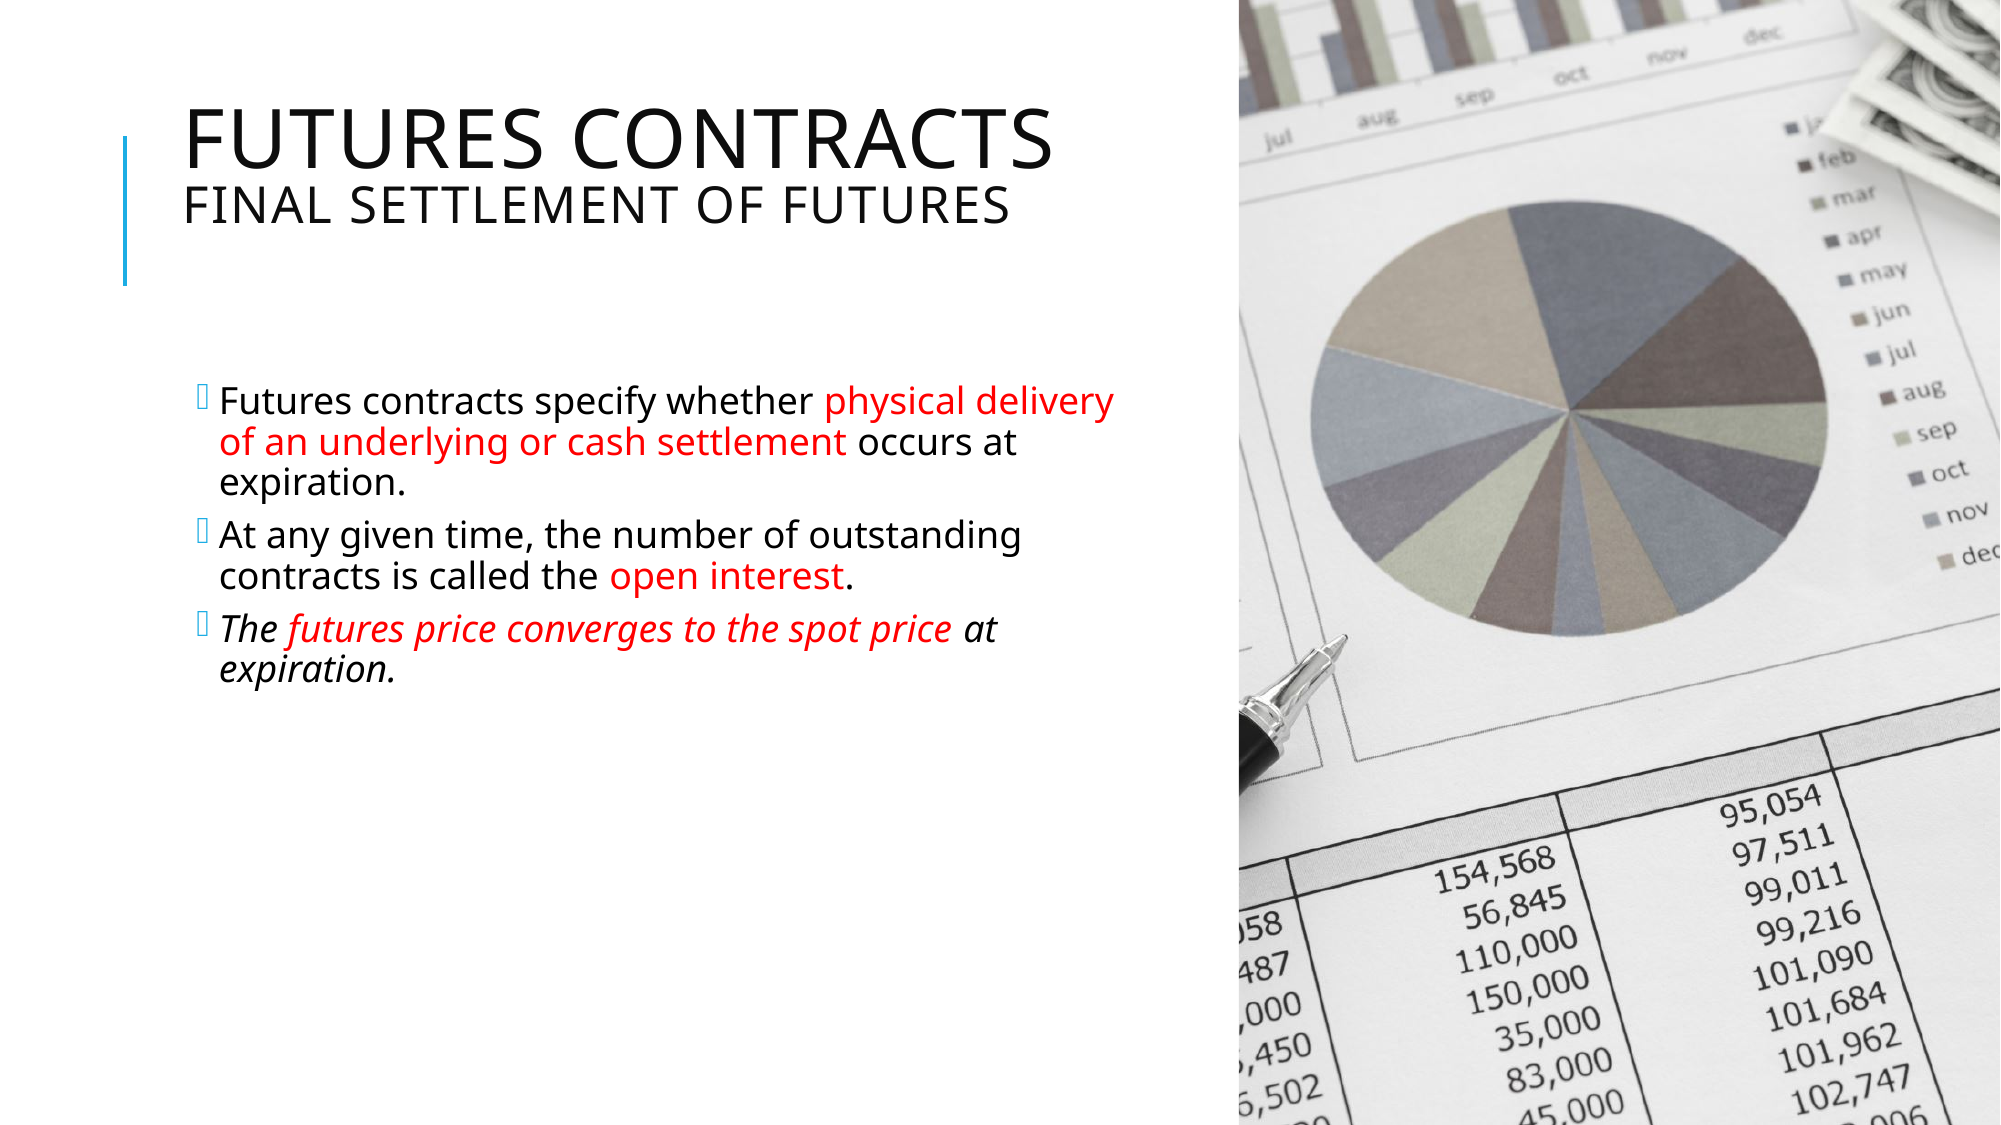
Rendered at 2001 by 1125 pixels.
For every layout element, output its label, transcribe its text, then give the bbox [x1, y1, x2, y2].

picture [1238, 0, 2000, 1125]
title Futures Contracts Final Settlement of futures [168, 96, 1164, 342]
list Futures contracts specify whether physical delivery of an underlying or cash settlement occurs at expiration. At any given time, the number of outstanding contracts is called the open interest. The futures price converges to the spot price at expiration. [168, 375, 1164, 1035]
